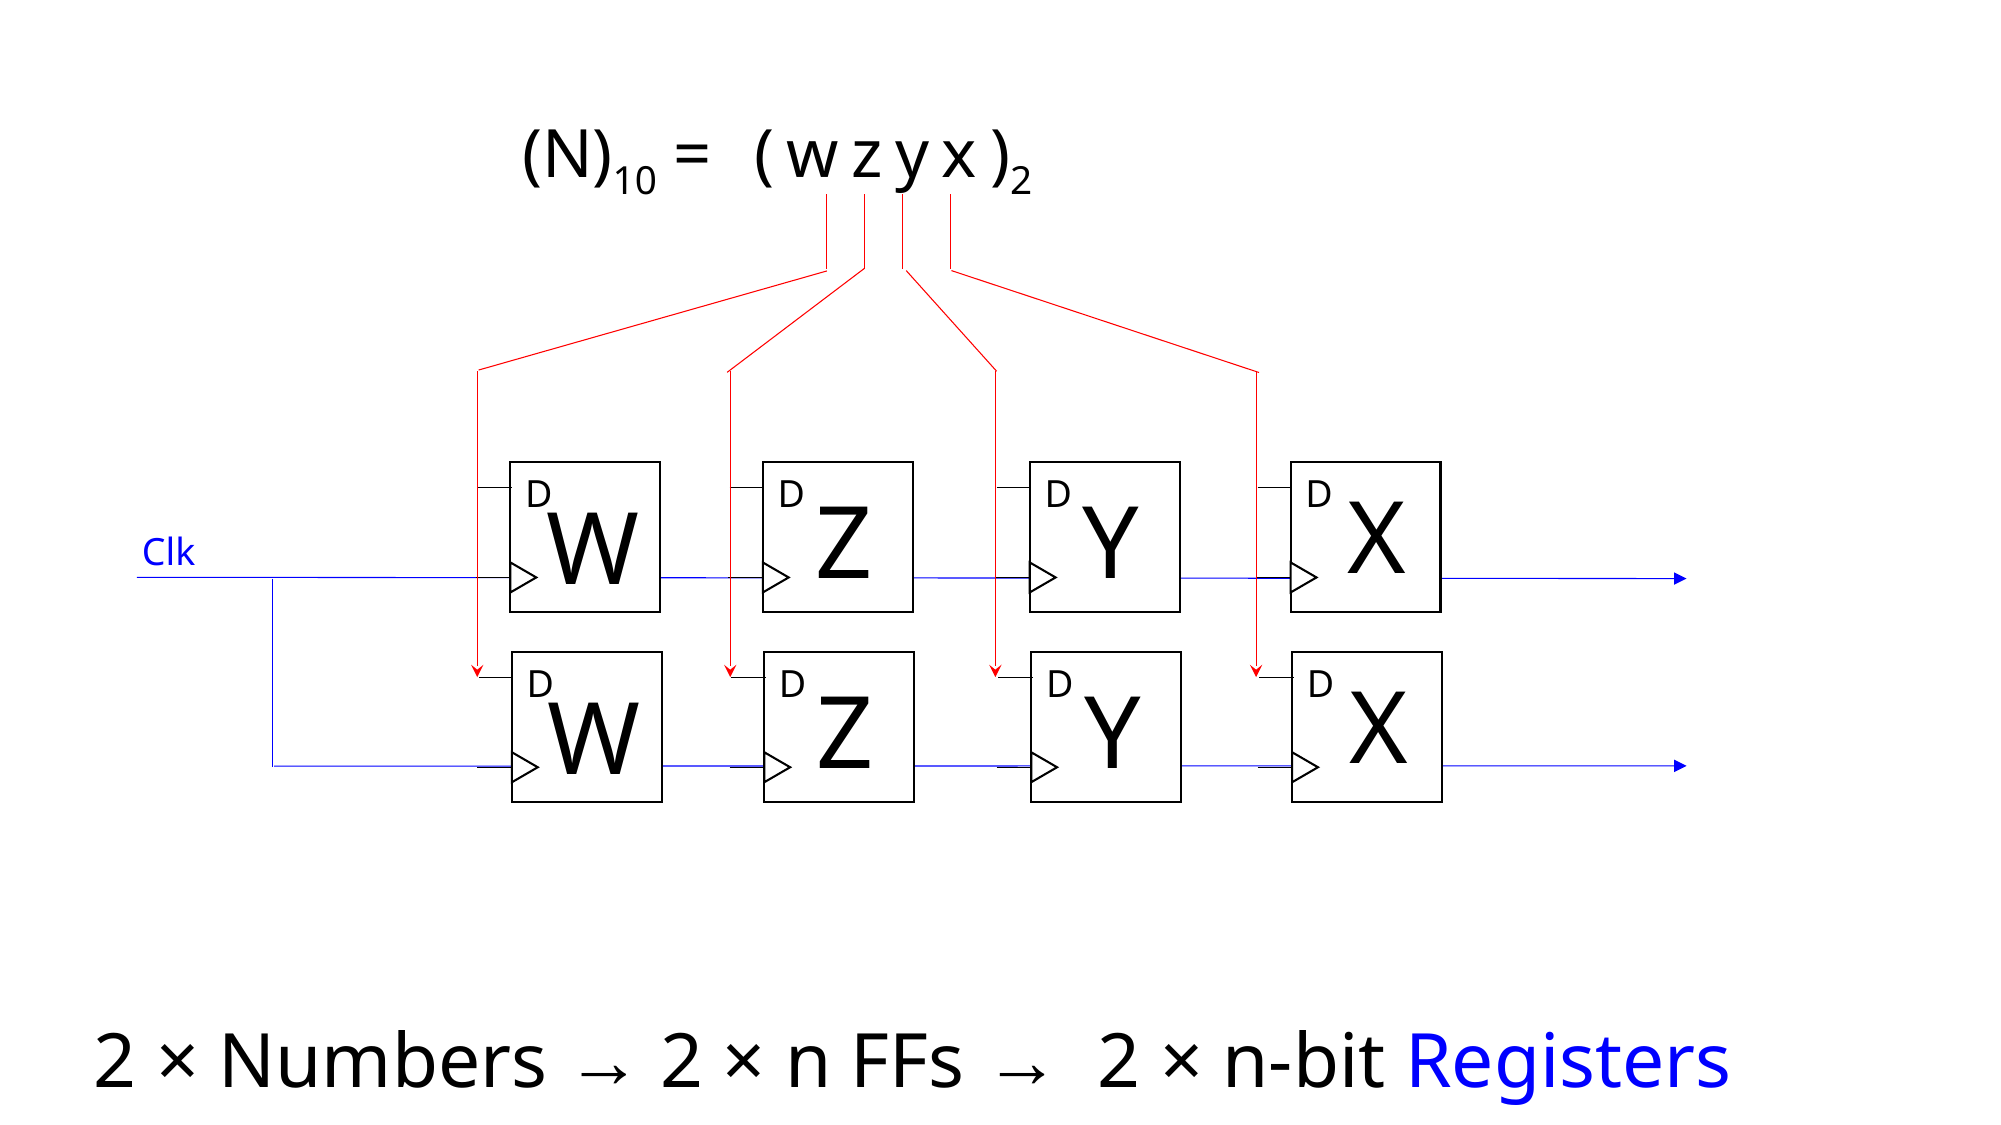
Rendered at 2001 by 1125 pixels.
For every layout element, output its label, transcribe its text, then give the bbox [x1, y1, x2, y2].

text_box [996, 462, 1180, 613]
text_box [906, 270, 951, 372]
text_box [1257, 462, 1441, 613]
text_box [477, 652, 662, 803]
text_box (N)10 = (wzyx)2 [478, 103, 1076, 210]
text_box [478, 462, 661, 613]
text_box Clk [127, 520, 211, 581]
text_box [731, 462, 913, 613]
text_box 2 × Numbers → 2 × n FFs → 2 × n-bit Registers [39, 1004, 1787, 1110]
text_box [727, 268, 865, 373]
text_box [1257, 652, 1443, 803]
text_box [478, 270, 727, 371]
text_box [996, 652, 1182, 803]
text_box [951, 270, 1260, 373]
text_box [729, 652, 915, 803]
